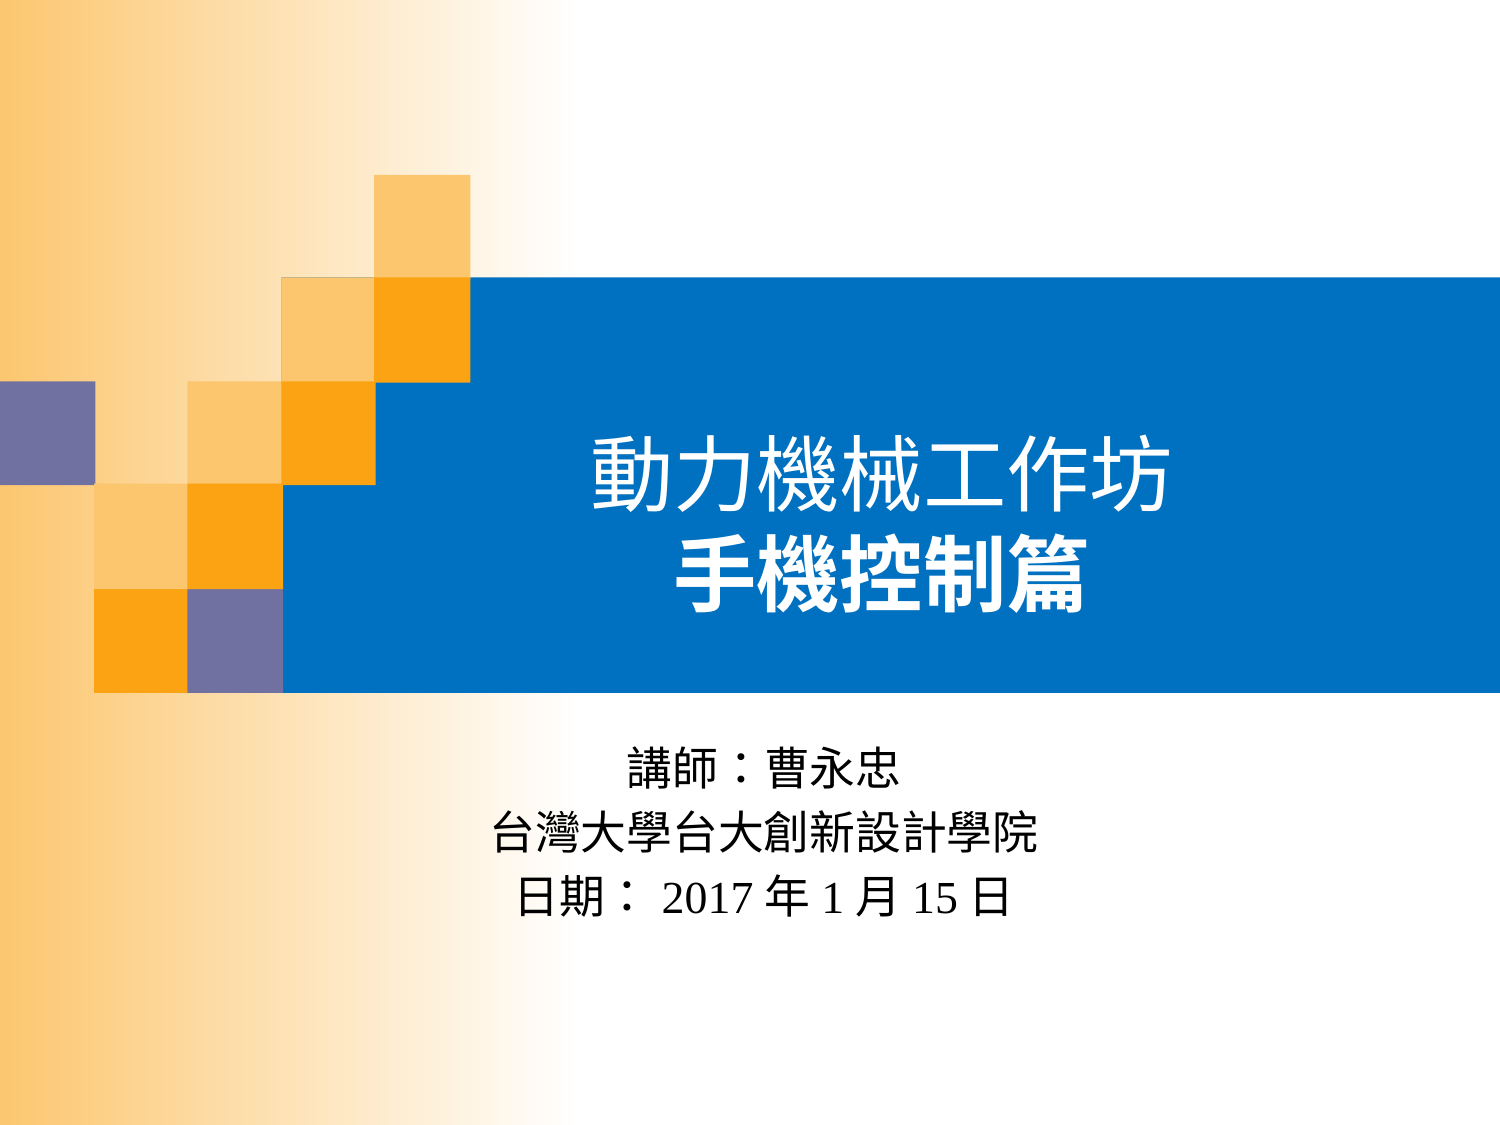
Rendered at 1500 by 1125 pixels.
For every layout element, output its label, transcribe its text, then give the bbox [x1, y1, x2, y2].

subtitle 講師：曹永忠 台灣大學台大創新設計學院 日期：2017年1月15日 [53, 731, 1475, 1063]
title 動力機械工作坊 手機控制篇 [301, 397, 1463, 648]
